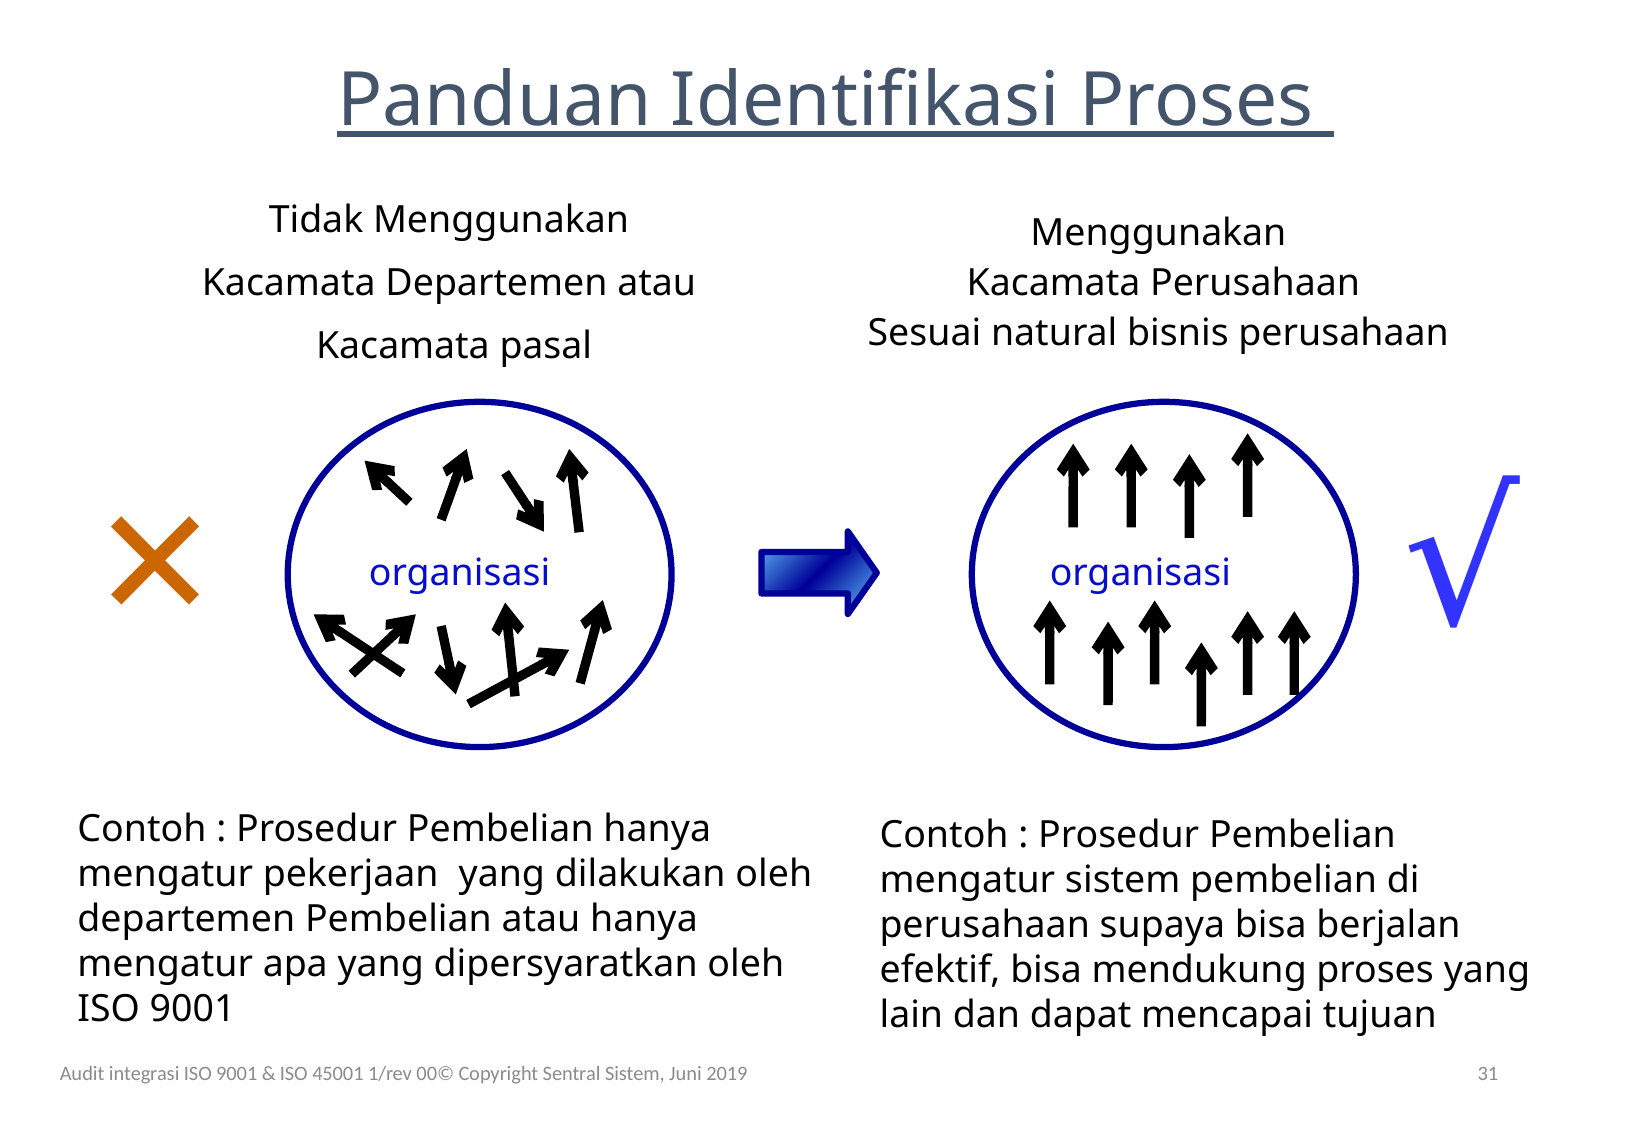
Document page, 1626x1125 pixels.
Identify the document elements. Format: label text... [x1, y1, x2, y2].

text_box [1194, 642, 1209, 727]
text_box Tidak Menggunakan Kacamata Departemen atau Kacamata pasal [120, 200, 788, 374]
text_box Contoh : Prosedur Pembelian mengatur sistem pembelian di perusahaan supaya bisa berjalan efektif, bisa mendukung proses yang lain dan dapat mencapai tujuan [864, 774, 1575, 1071]
slide_number 31 [1147, 1042, 1514, 1103]
text_box × [83, 472, 263, 631]
text_box Panduan Identifikasi Proses [214, 12, 1457, 179]
text_box [1100, 621, 1116, 706]
footer Audit integrasi ISO 9001 & ISO 45001 1/rev 00© Copyright Sentral Sistem, Juni 2019 [44, 1042, 1087, 1103]
text_box organisasi [1049, 548, 1313, 594]
text_box [1240, 611, 1255, 695]
text_box [1240, 433, 1255, 517]
text_box Contoh : Prosedur Pembelian hanya mengatur pekerjaan yang dilakukan oleh departemen Pembelian atau hanya mengatur apa yang dipersyaratkan oleh ISO 9001 [62, 837, 832, 996]
text_box [1287, 611, 1302, 695]
text_box [1042, 600, 1057, 685]
text_box [971, 401, 1356, 748]
text_box [1182, 454, 1197, 538]
text_box [287, 401, 672, 748]
text_box [761, 531, 877, 614]
text_box Menggunakan Kacamata Perusahaan Sesuai natural bisnis perusahaan [852, 212, 1475, 360]
text_box [1147, 600, 1162, 685]
text_box √ [1388, 472, 1568, 631]
